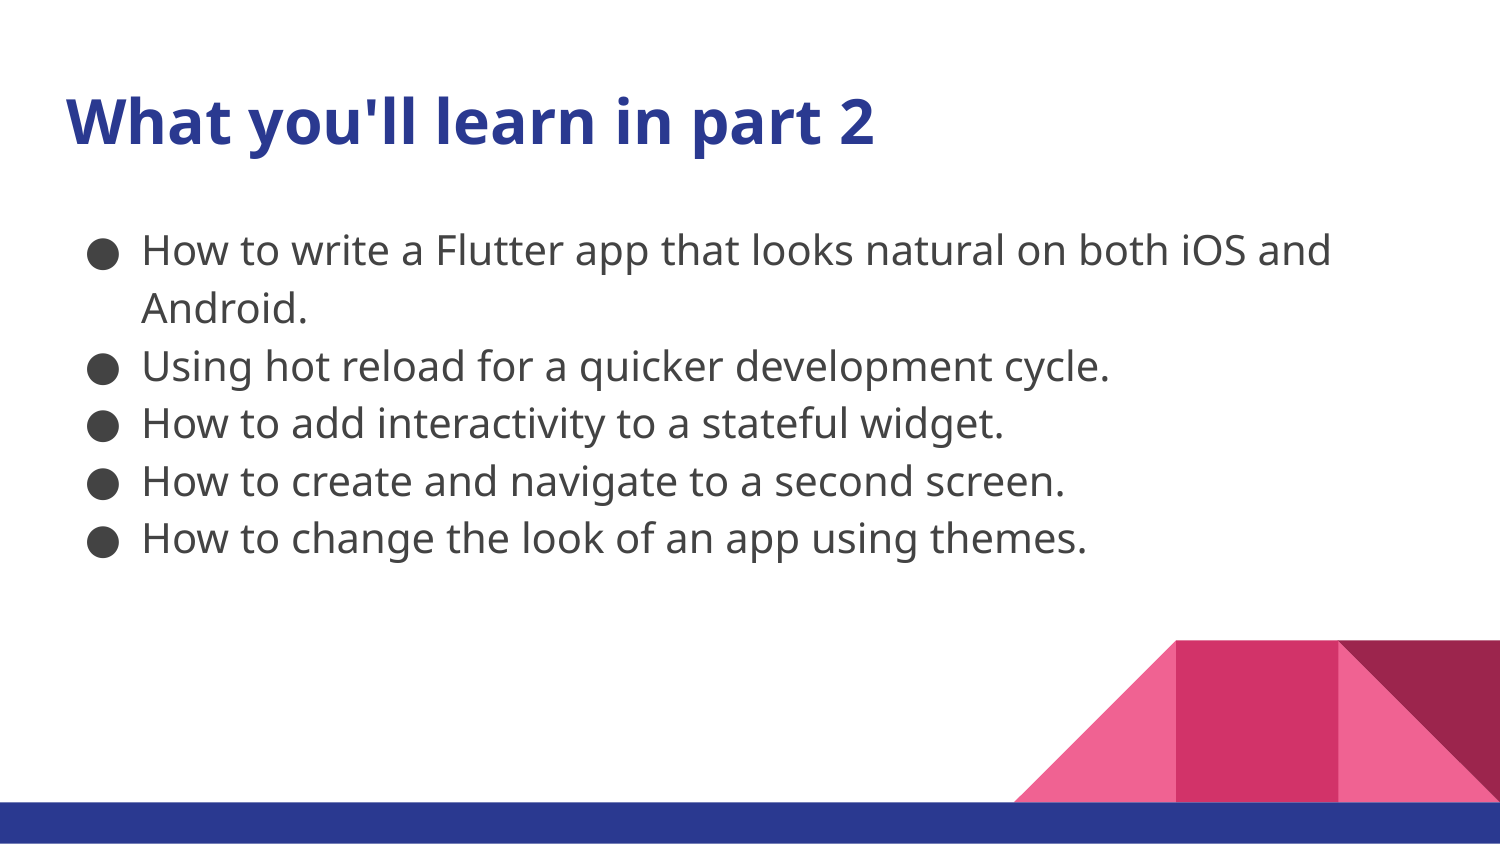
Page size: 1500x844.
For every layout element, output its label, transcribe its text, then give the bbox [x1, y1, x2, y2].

title What you'll learn in part 2 [51, 67, 1449, 167]
list How to write a Flutter app that looks natural on both iOS and Android. Using hot reload for a quicker development cycle. How to add interactivity to a stateful widget. How to create and navigate to a second screen. How to change the look of an app using themes. [51, 201, 1449, 750]
